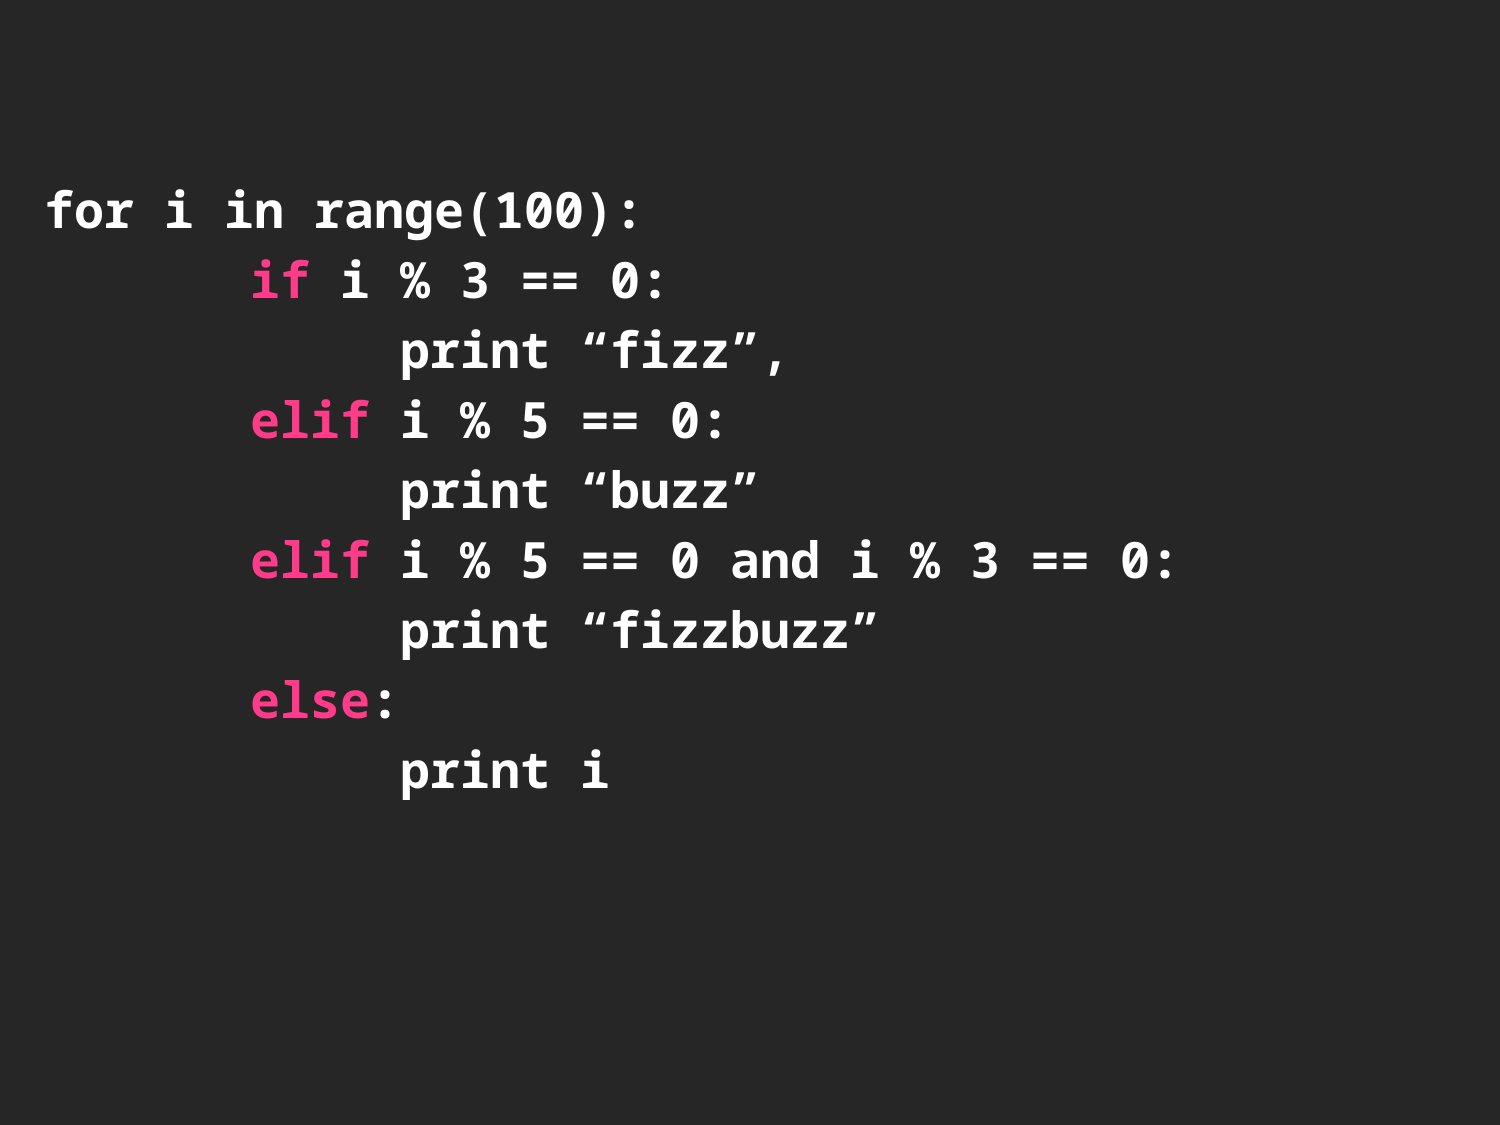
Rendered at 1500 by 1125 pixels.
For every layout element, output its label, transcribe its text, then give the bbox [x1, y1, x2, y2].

list for i in range(100): if i % 3 == 0: print “fizz”, elif i % 5 == 0: print “buzz” elif i % 5 == 0 and i % 3 == 0: print “fizzbuzz” else: print i [29, 30, 1471, 1094]
